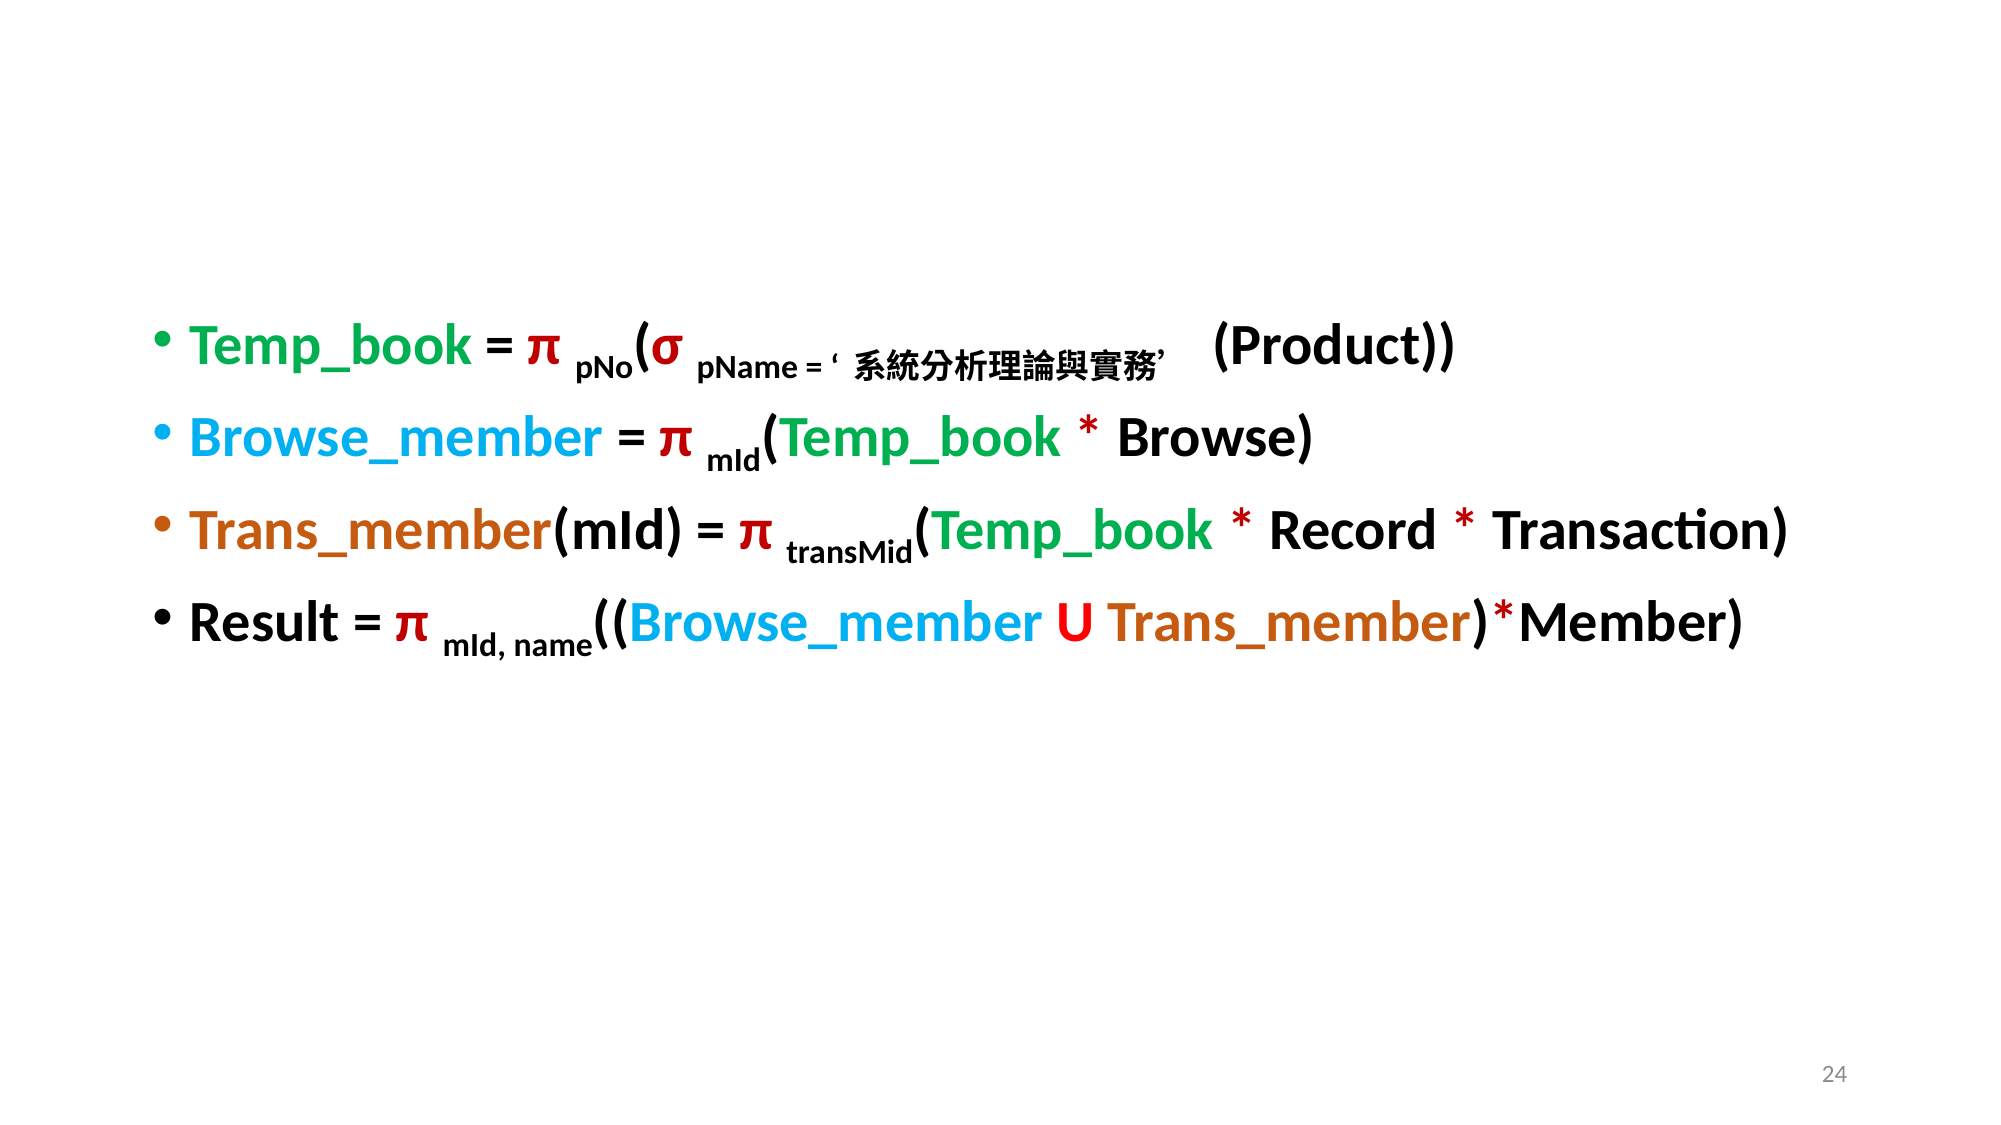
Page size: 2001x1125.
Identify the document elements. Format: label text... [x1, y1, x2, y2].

slide_number 24 [1412, 1042, 1863, 1103]
list Temp_book = π pNo(σ pName = ‘系統分析理論與實務’ (Product)) Browse_member = π mId(Temp_book * Browse) Trans_member(mId) = π transMid(Temp_book * Record * Transaction) Result = π mId, name((Browse_member U Trans_member)*Member) [137, 299, 1863, 953]
